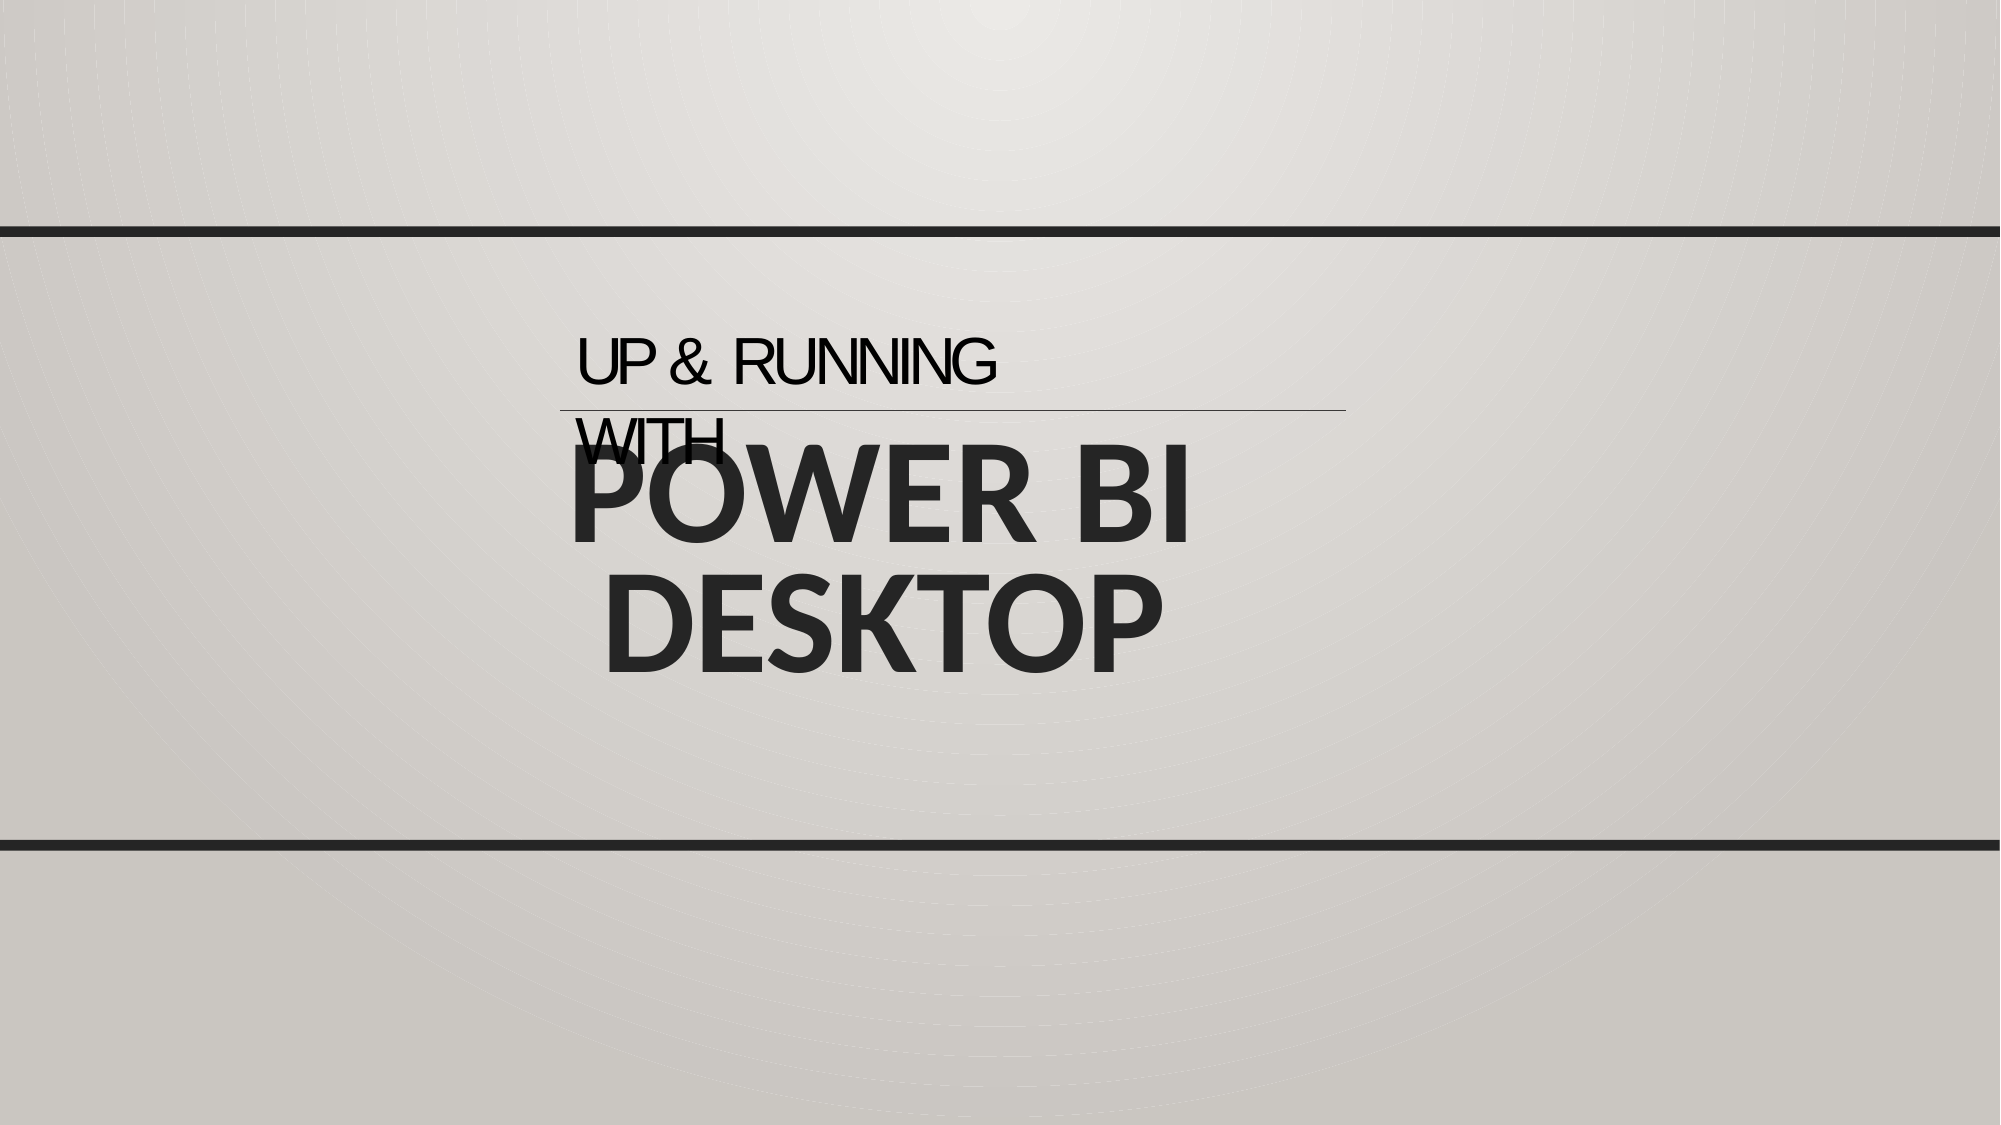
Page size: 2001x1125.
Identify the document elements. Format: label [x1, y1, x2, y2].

text_box [0, 226, 2000, 851]
